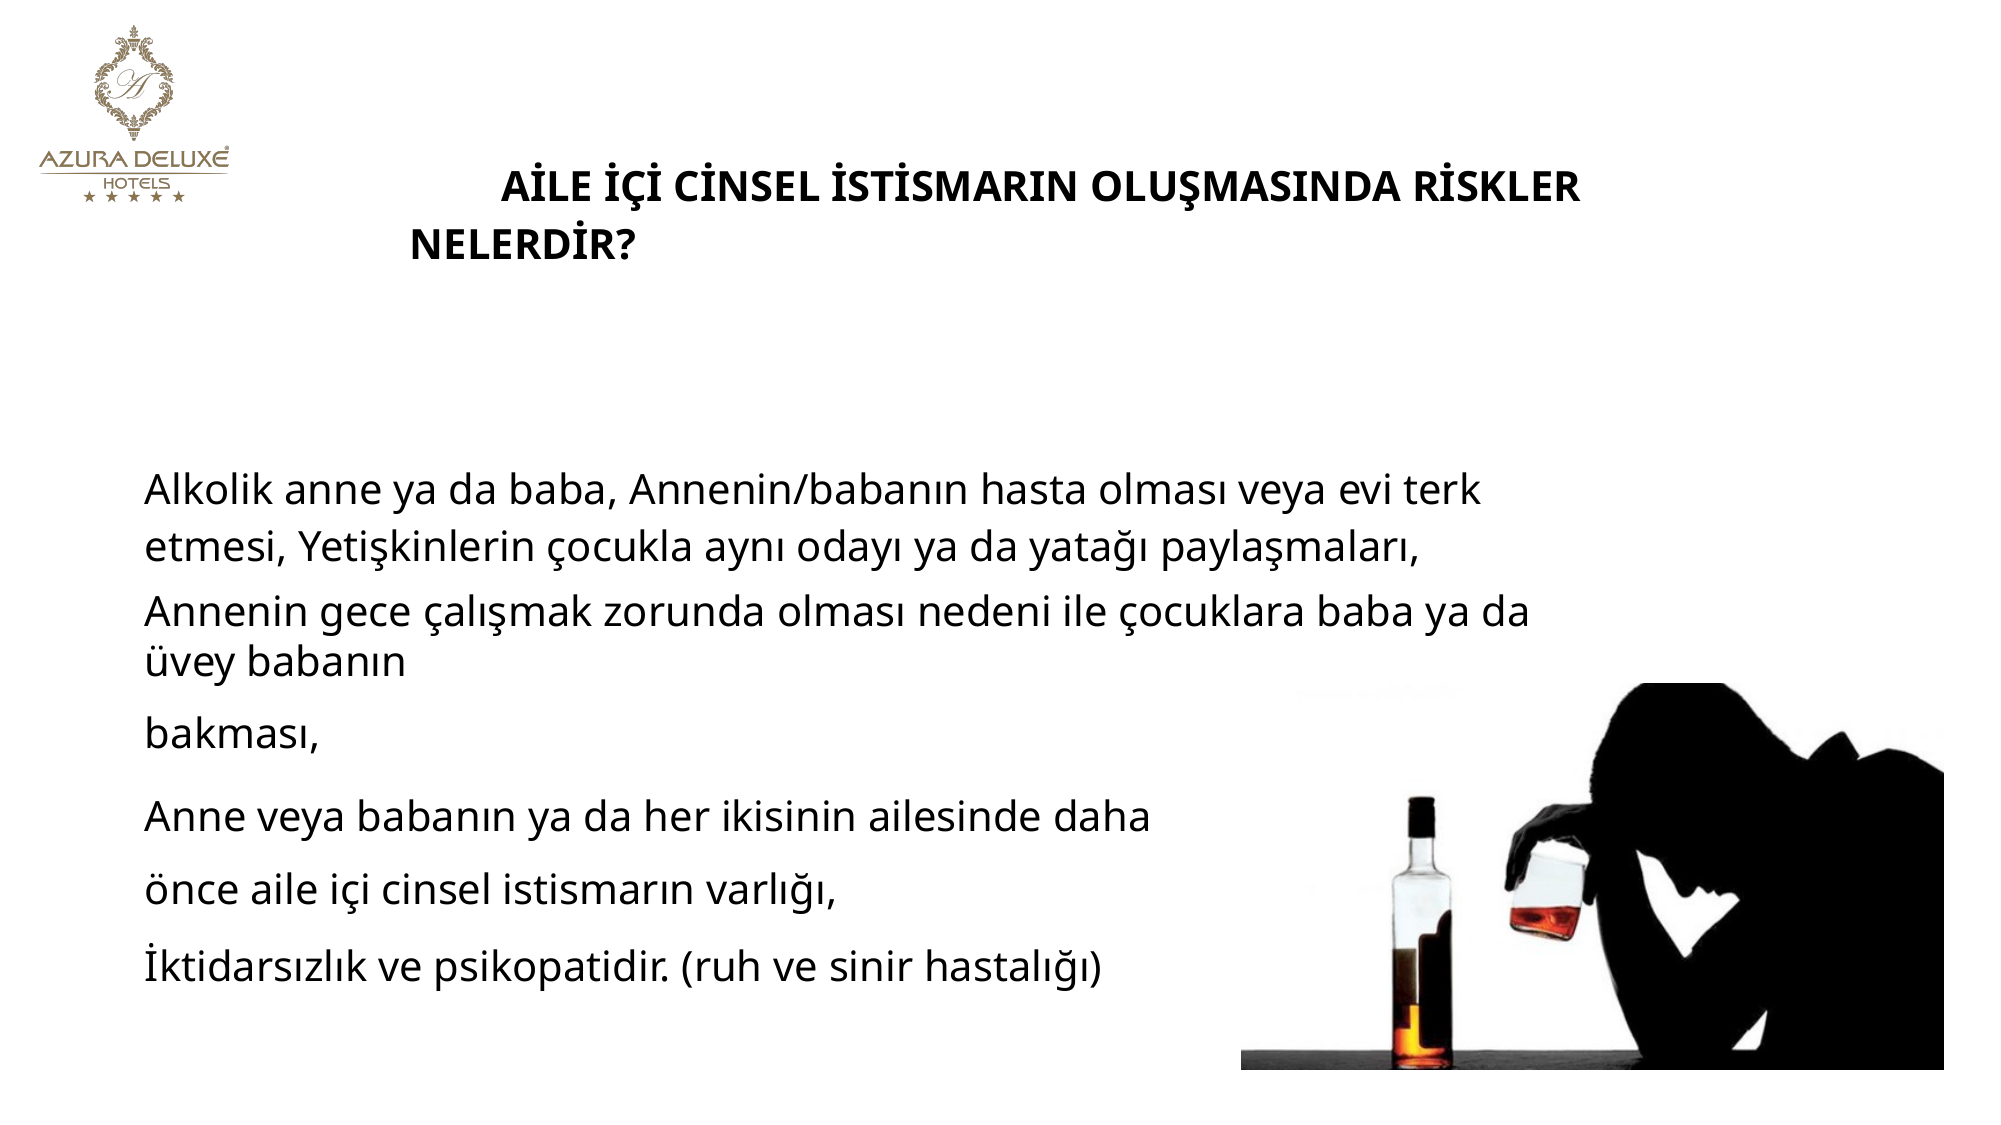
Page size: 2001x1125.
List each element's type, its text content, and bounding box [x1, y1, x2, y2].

text_box AİLE İÇİ CİNSEL İSTİSMARIN OLUŞMASINDA RİSKLER NELERDİR? [407, 149, 1593, 268]
text_box Alkolik anne ya da baba, Annenin/babanın hasta olması veya evi terk etmesi, Yetişkinlerin çocukla aynı odayı ya da yatağı paylaşmaları, Annenin gece çalışmak zorunda olması nedeni ile çocuklara baba ya da üvey babanın bakması, Anne veya babanın ya da her ikisinin ailesinde daha önce aile içi cinsel istismarın varlığı, İktidarsızlık ve psikopatidir. (ruh ve sinir hastalığı) [142, 454, 1548, 990]
picture [39, 25, 229, 202]
picture [1241, 683, 1944, 1070]
